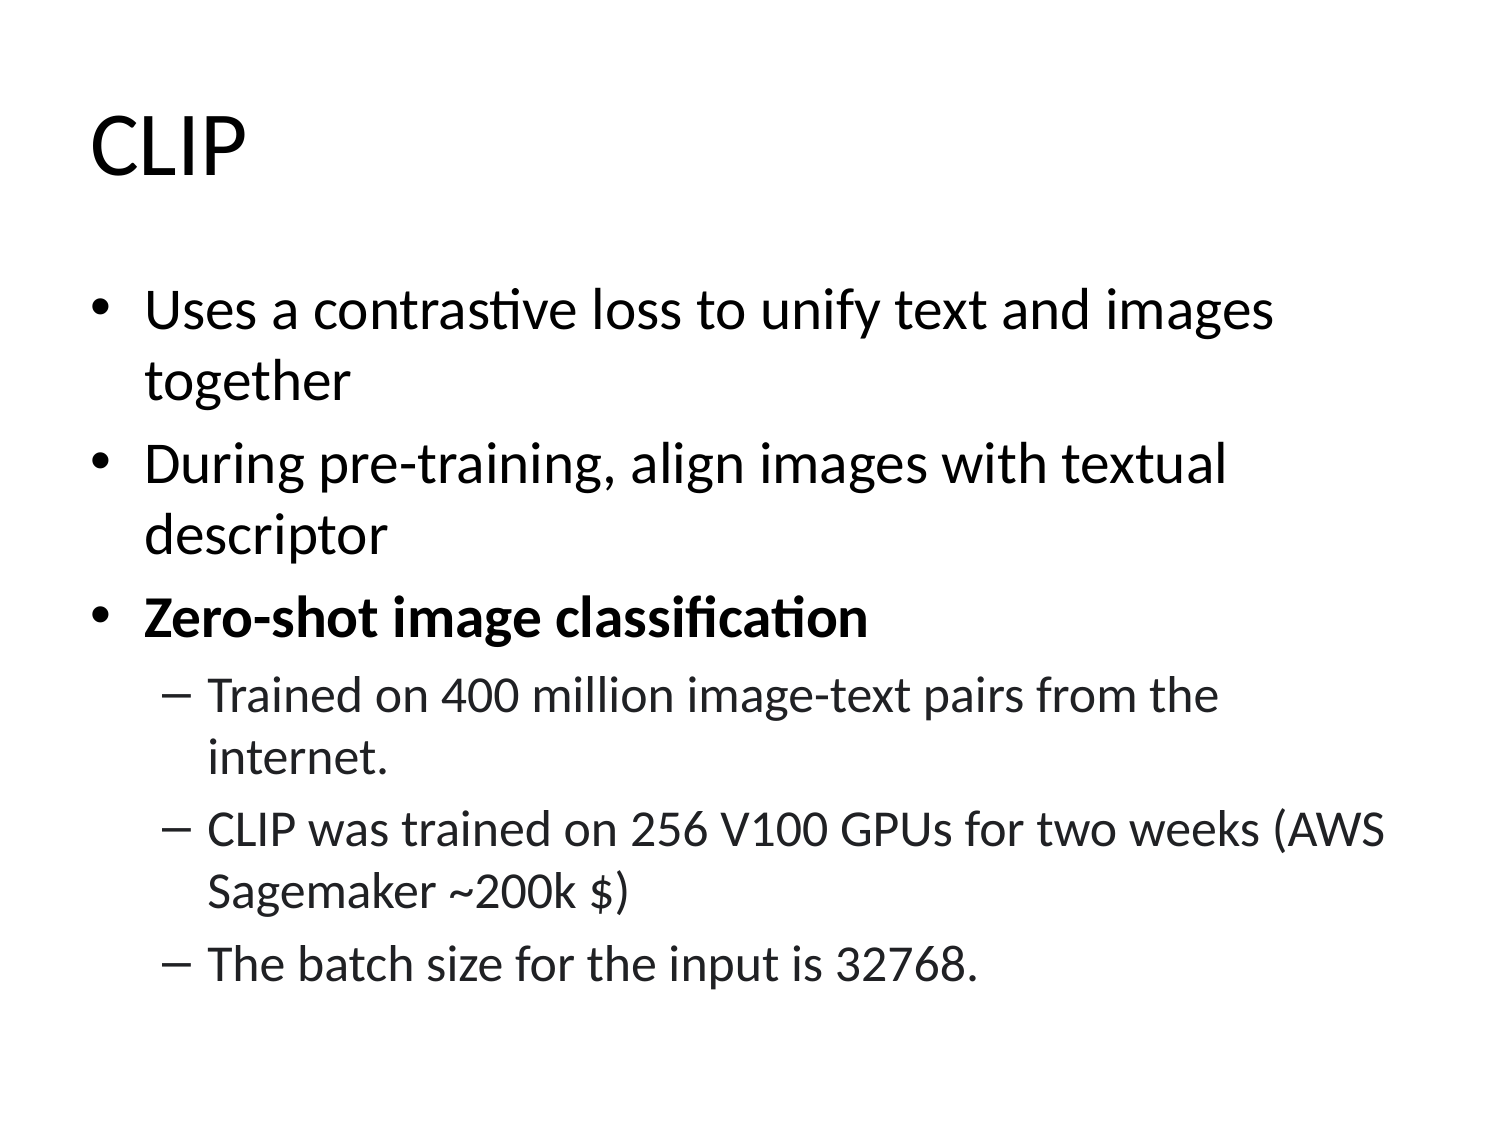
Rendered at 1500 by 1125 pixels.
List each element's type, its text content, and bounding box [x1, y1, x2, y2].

title CLIP [75, 45, 1425, 233]
list Uses a contrastive loss to unify text and images together During pre-training, align images with textual descriptor Zero-shot image classification Trained on 400 million image-text pairs from the internet. CLIP was trained on 256 V100 GPUs for two weeks (AWS Sagemaker ~200k $) The batch size for the input is 32768. [75, 262, 1425, 1005]
